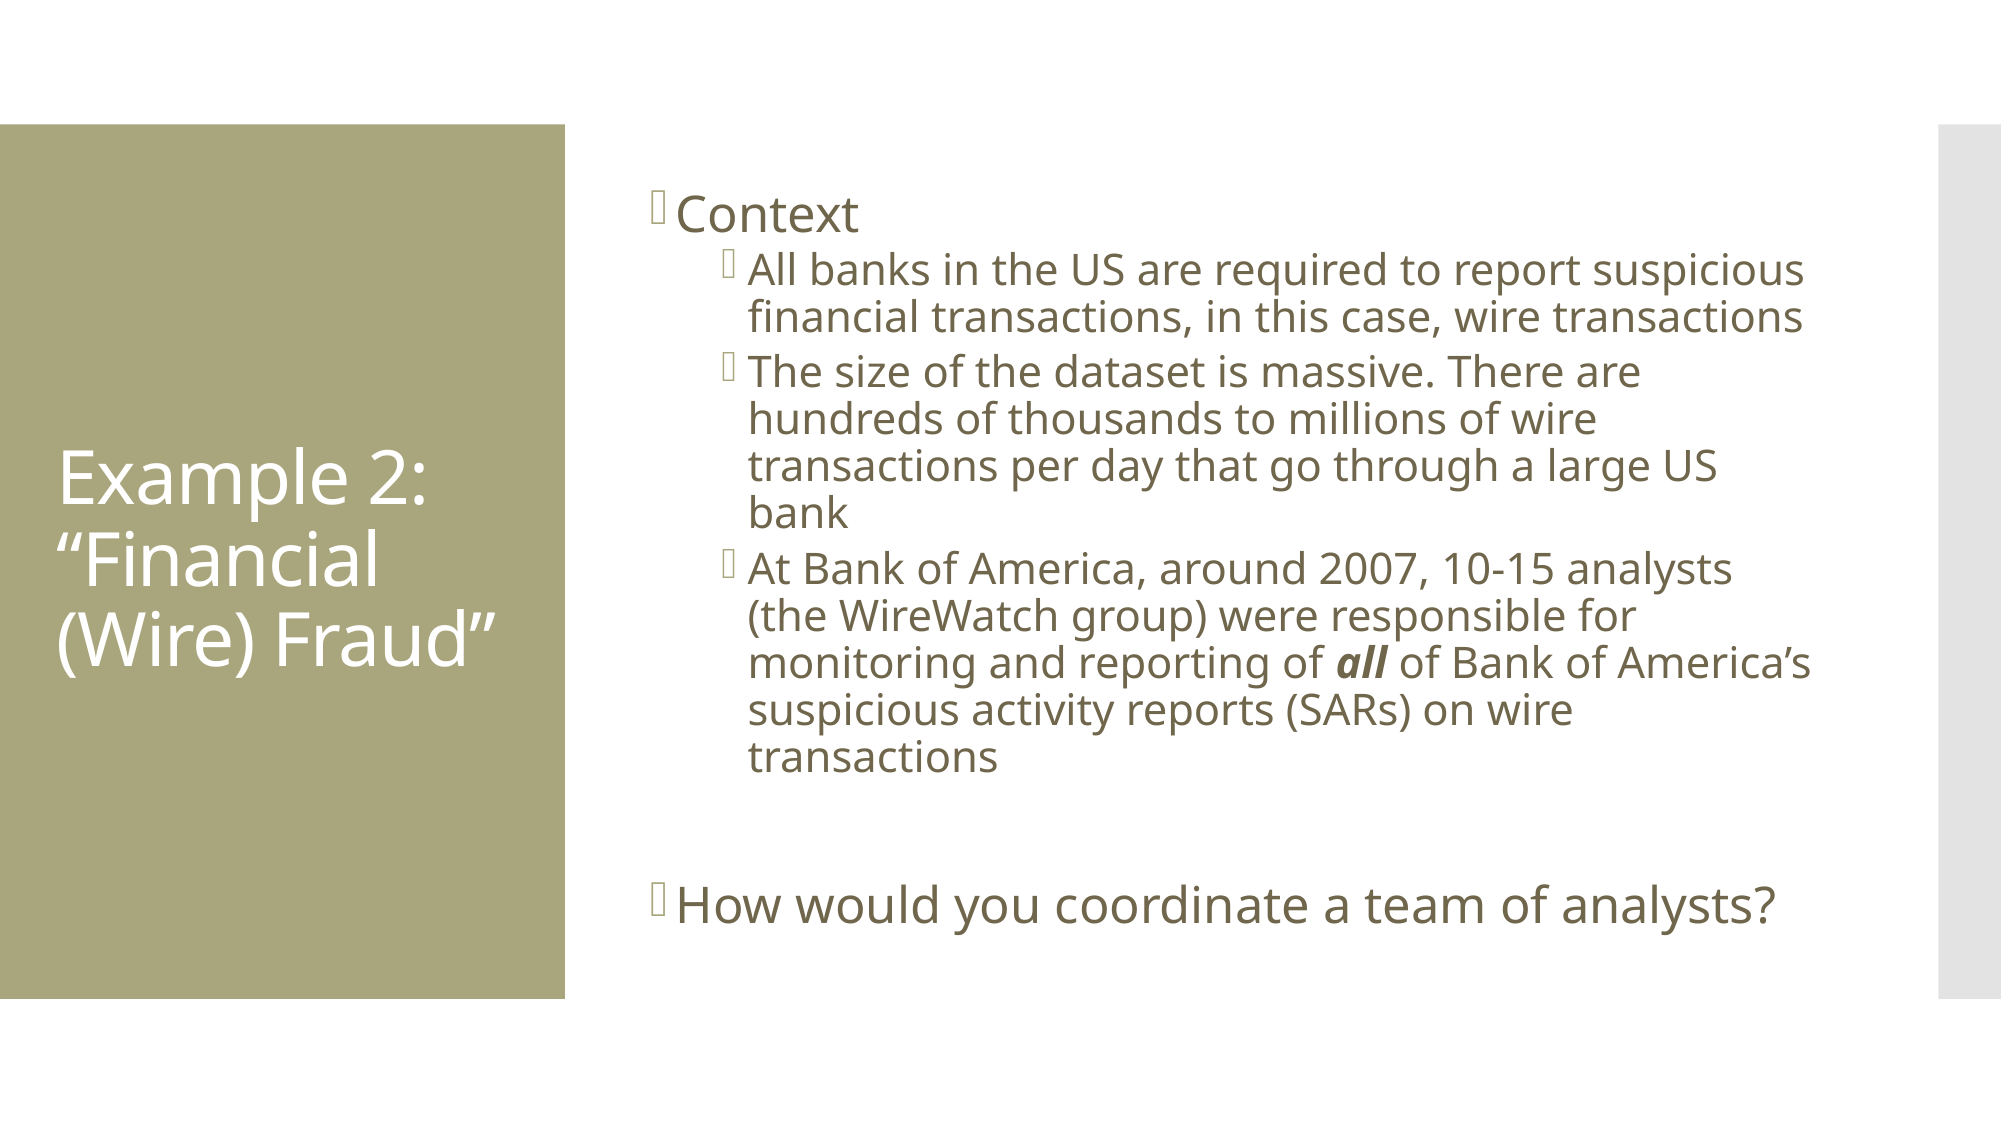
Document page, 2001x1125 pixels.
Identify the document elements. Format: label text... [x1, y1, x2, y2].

title Example 2: “Financial (Wire) Fraud” [41, 184, 525, 940]
list Context All banks in the US are required to report suspicious financial transactions, in this case, wire transactions The size of the dataset is massive. There are hundreds of thousands to millions of wire transactions per day that go through a large US bank At Bank of America, around 2007, 10-15 analysts (the WireWatch group) were responsible for monitoring and reporting of all of Bank of America’s suspicious activity reports (SARs) on wire transactions How would you coordinate a team of analysts? [634, 141, 1835, 982]
